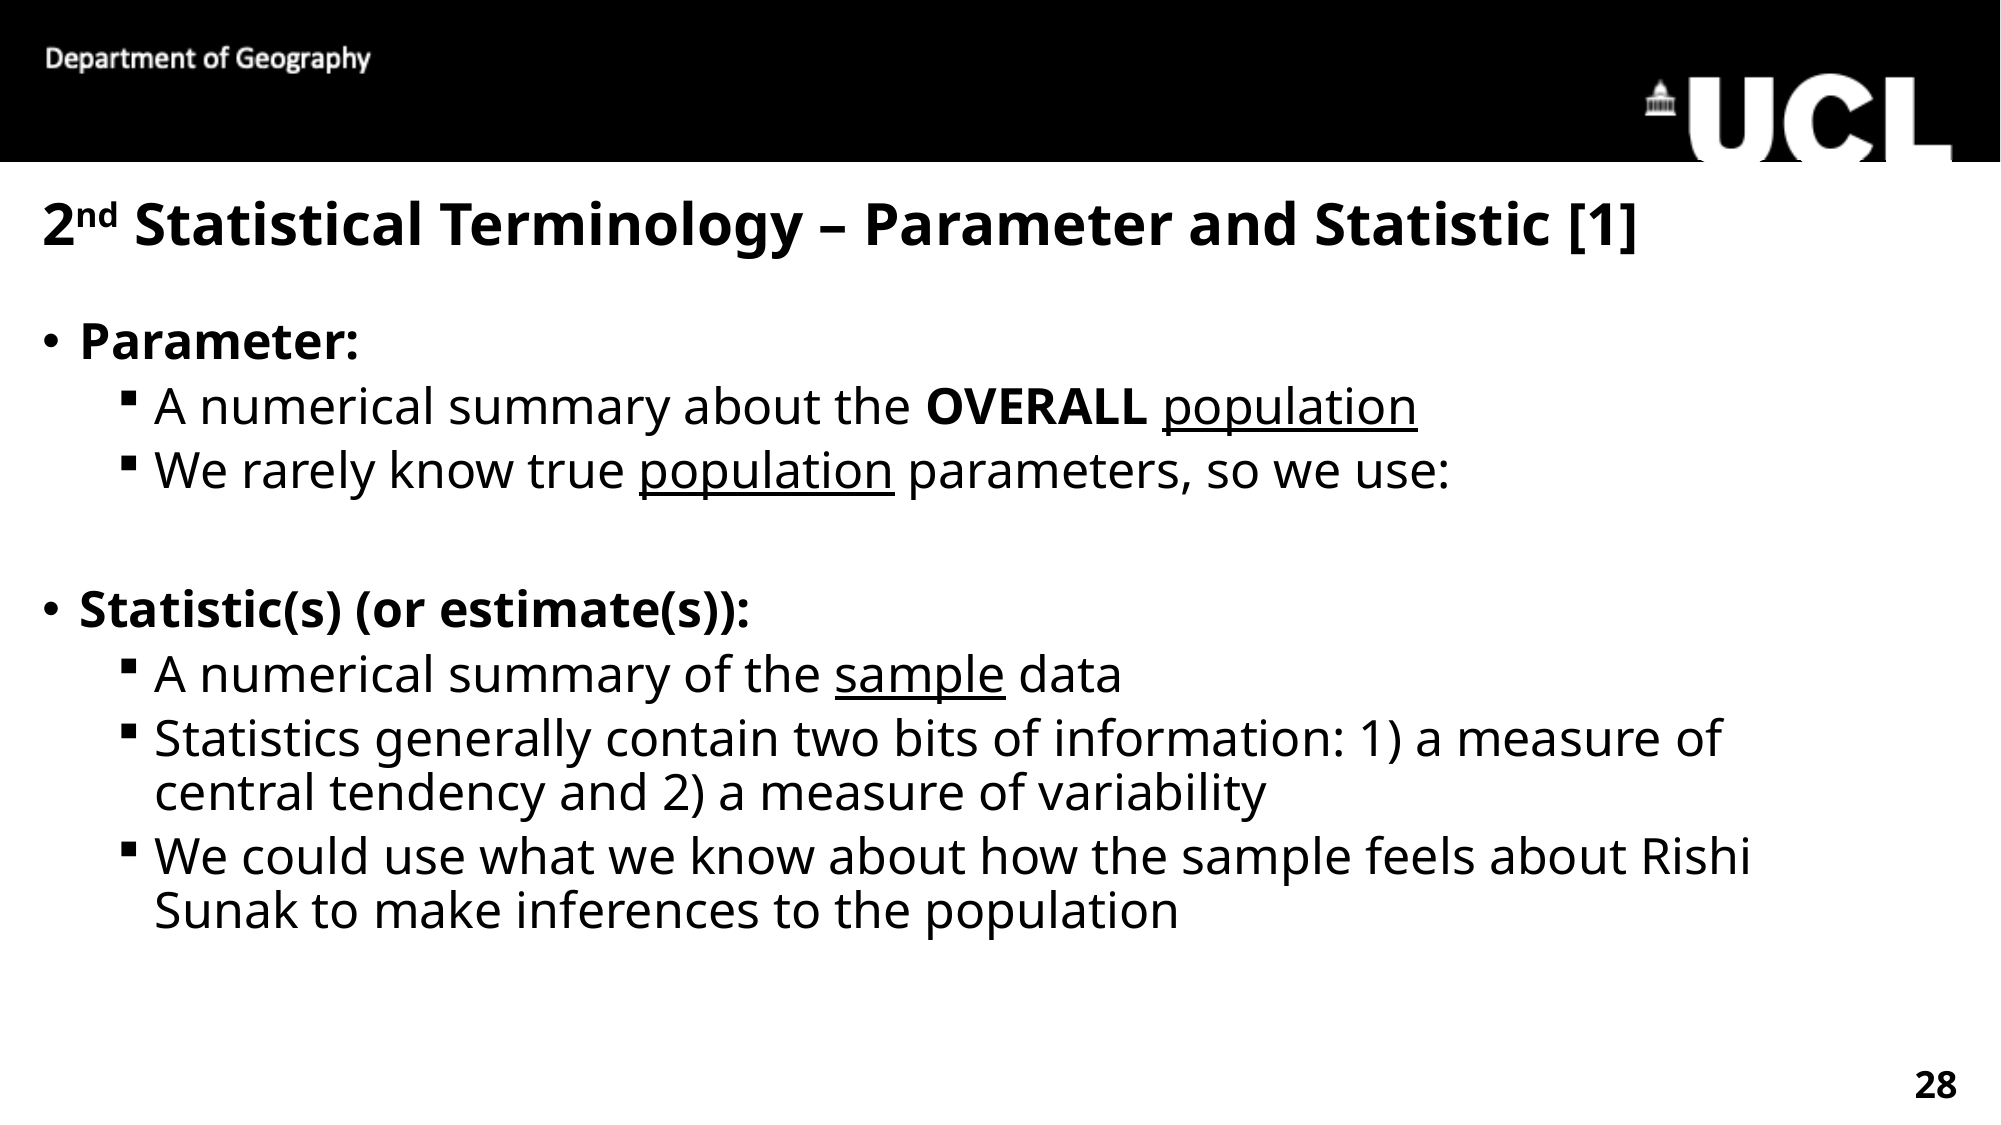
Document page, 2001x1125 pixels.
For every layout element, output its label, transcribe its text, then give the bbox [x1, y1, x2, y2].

picture [0, 0, 2000, 160]
text_box 2nd Statistical Terminology – Parameter and Statistic [1] [27, 187, 1882, 302]
text_box 28 [1889, 1051, 1983, 1122]
text_box Parameter: A numerical summary about the OVERALL population We rarely know true population parameters, so we use: Statistic(s) (or estimate(s)): A numerical summary of the sample data Statistics generally contain two bits of information: 1) a measure of central tendency and 2) a measure of variability We could use what we know about how the sample feels about Rishi Sunak to make inferences to the population [27, 309, 1824, 1052]
